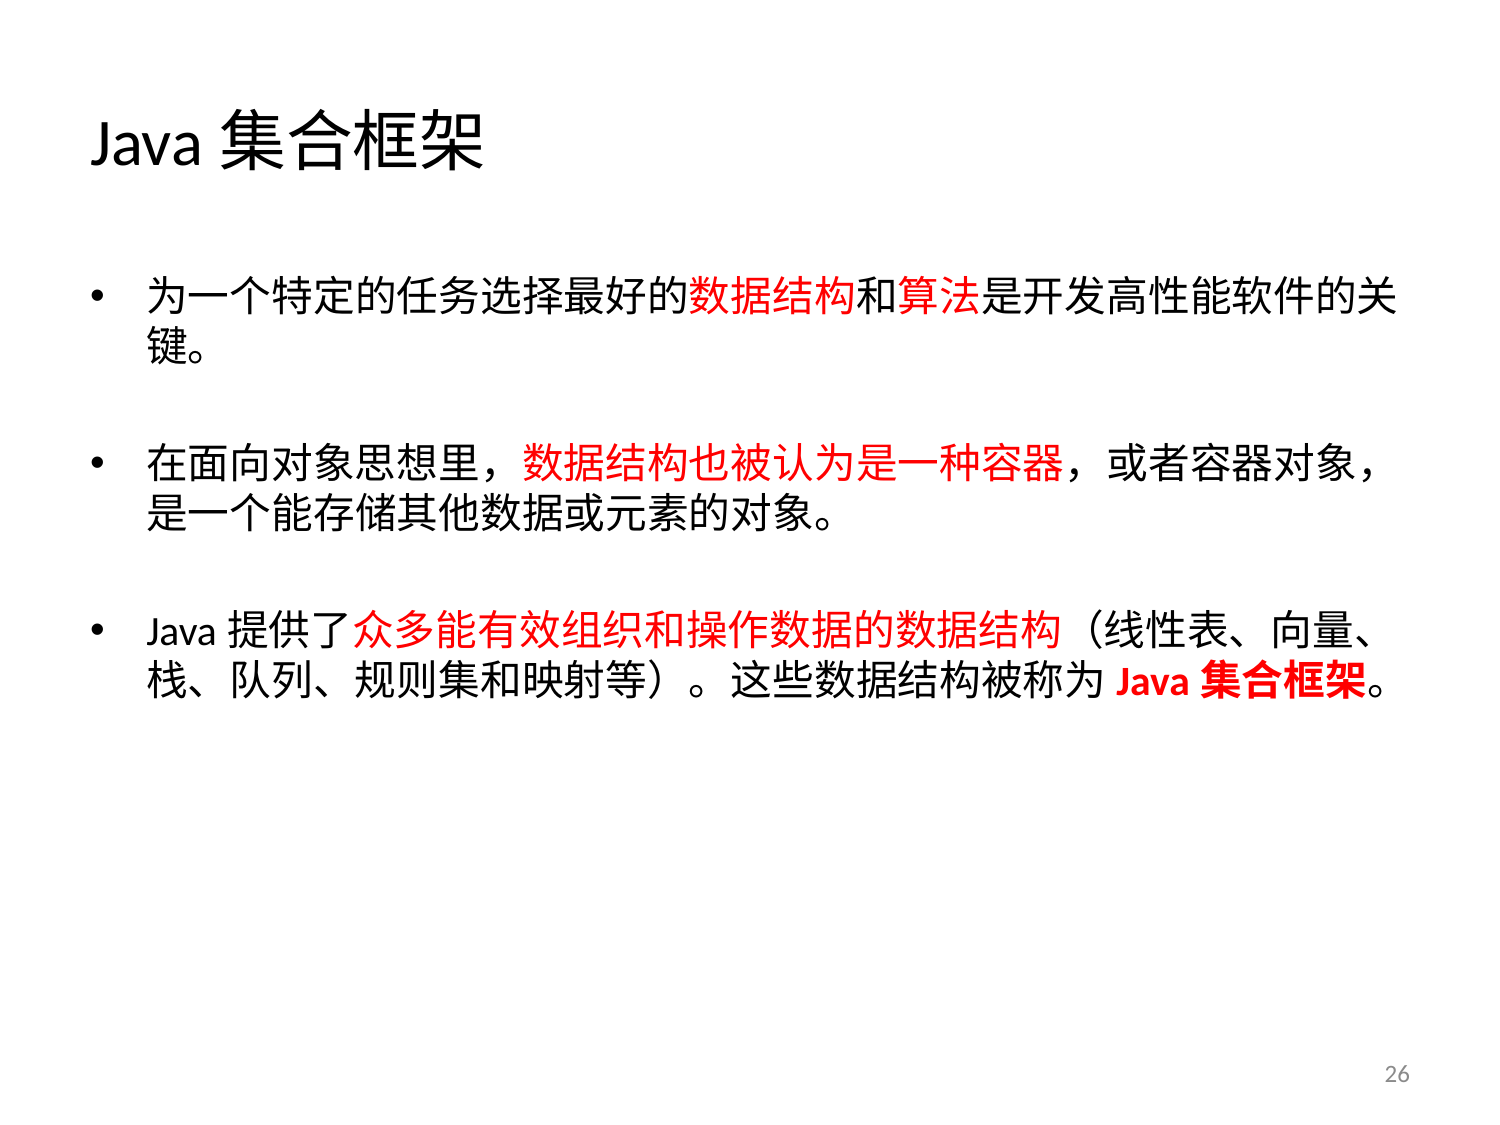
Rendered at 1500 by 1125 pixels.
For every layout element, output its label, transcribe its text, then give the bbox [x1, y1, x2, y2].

slide_number 26 [1074, 1042, 1425, 1103]
title Java集合框架 [75, 45, 1425, 233]
list 为一个特定的任务选择最好的数据结构和算法是开发高性能软件的关键。 在面向对象思想里，数据结构也被认为是一种容器，或者容器对象，是一个能存储其他数据或元素的对象。 Java提供了众多能有效组织和操作数据的数据结构（线性表、向量、栈、队列、规则集和映射等）。这些数据结构被称为Java集合框架。 [75, 262, 1425, 1005]
